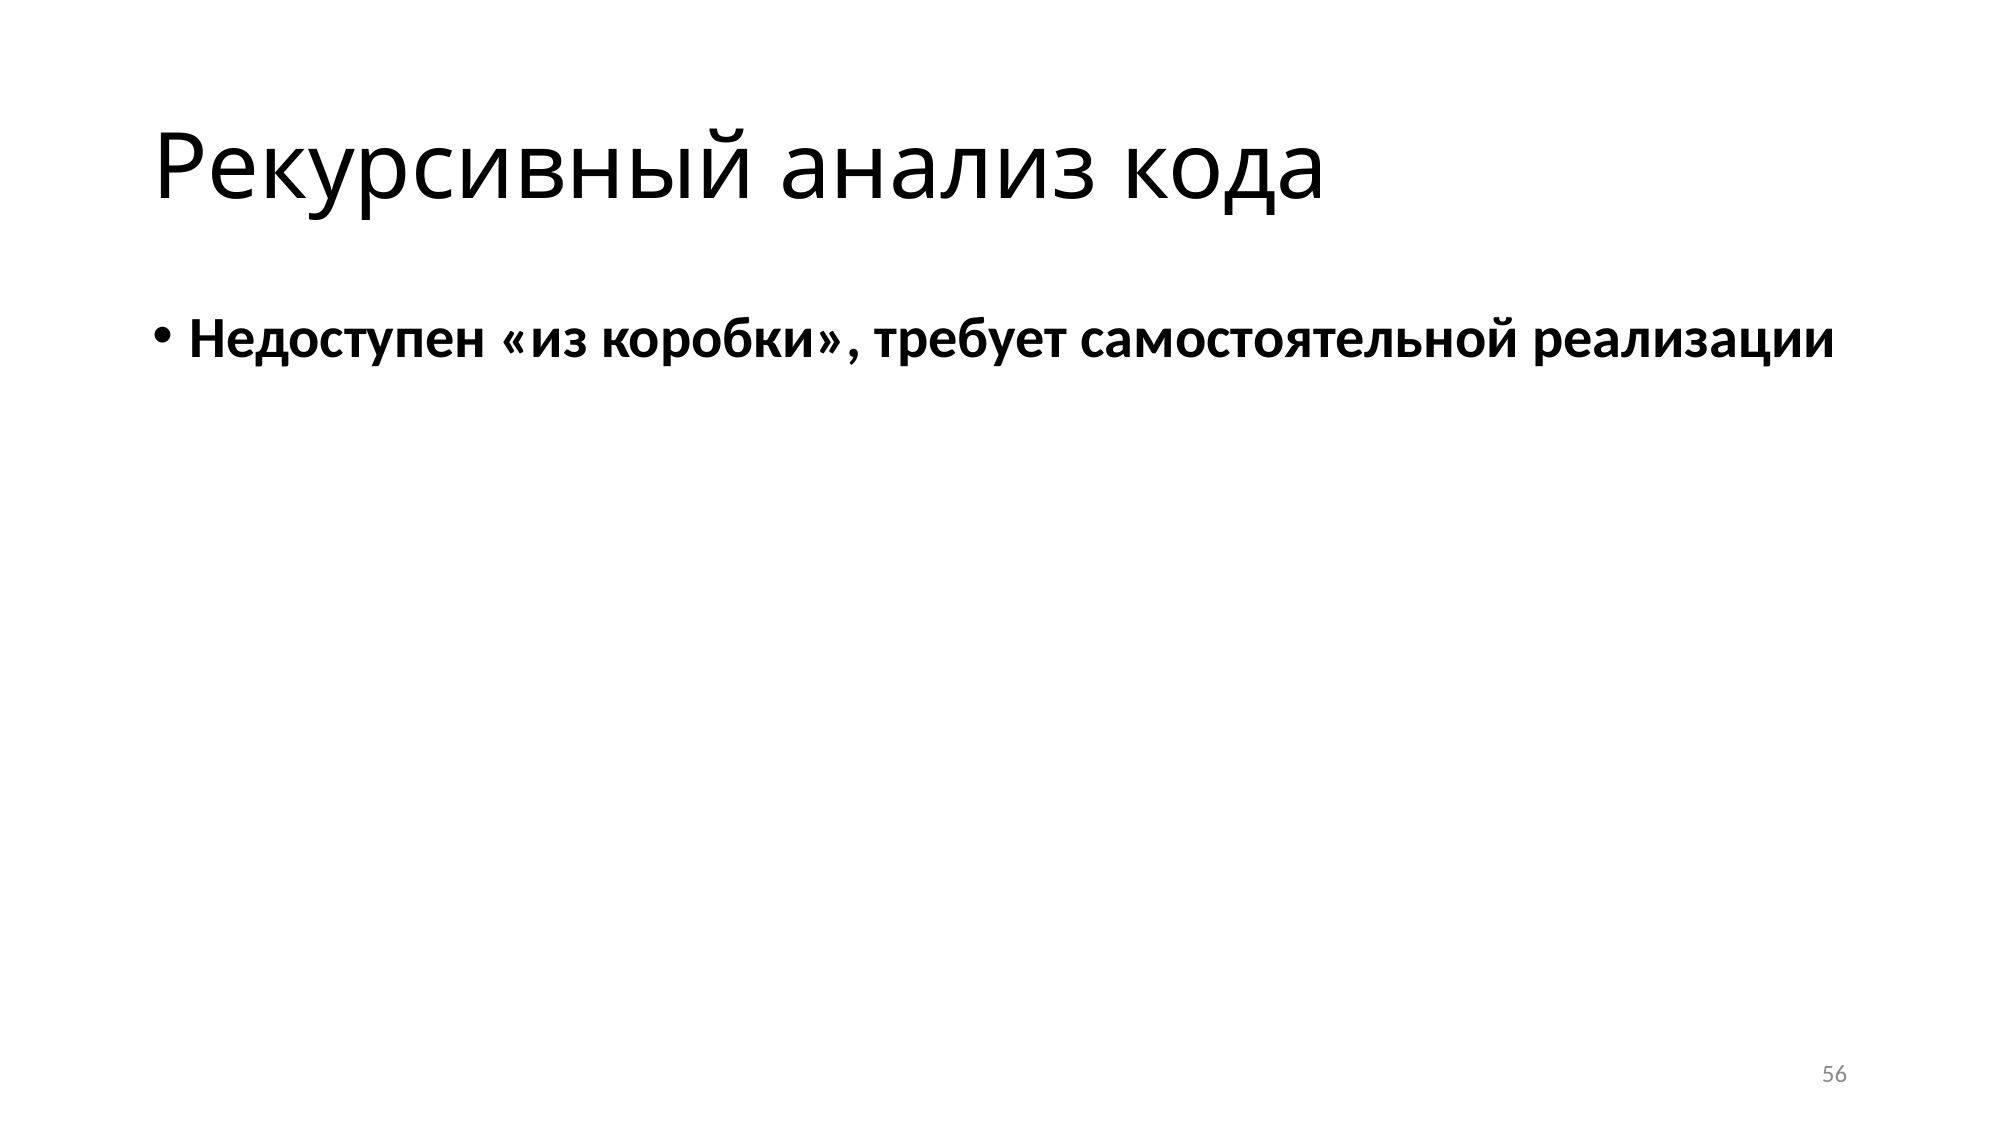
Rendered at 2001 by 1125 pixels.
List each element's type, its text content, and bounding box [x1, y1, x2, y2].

title Рекурсивный анализ кода [137, 59, 1863, 278]
slide_number 56 [1412, 1042, 1863, 1103]
list Недоступен «из коробки», требует самостоятельной реализации [137, 299, 1863, 1014]
